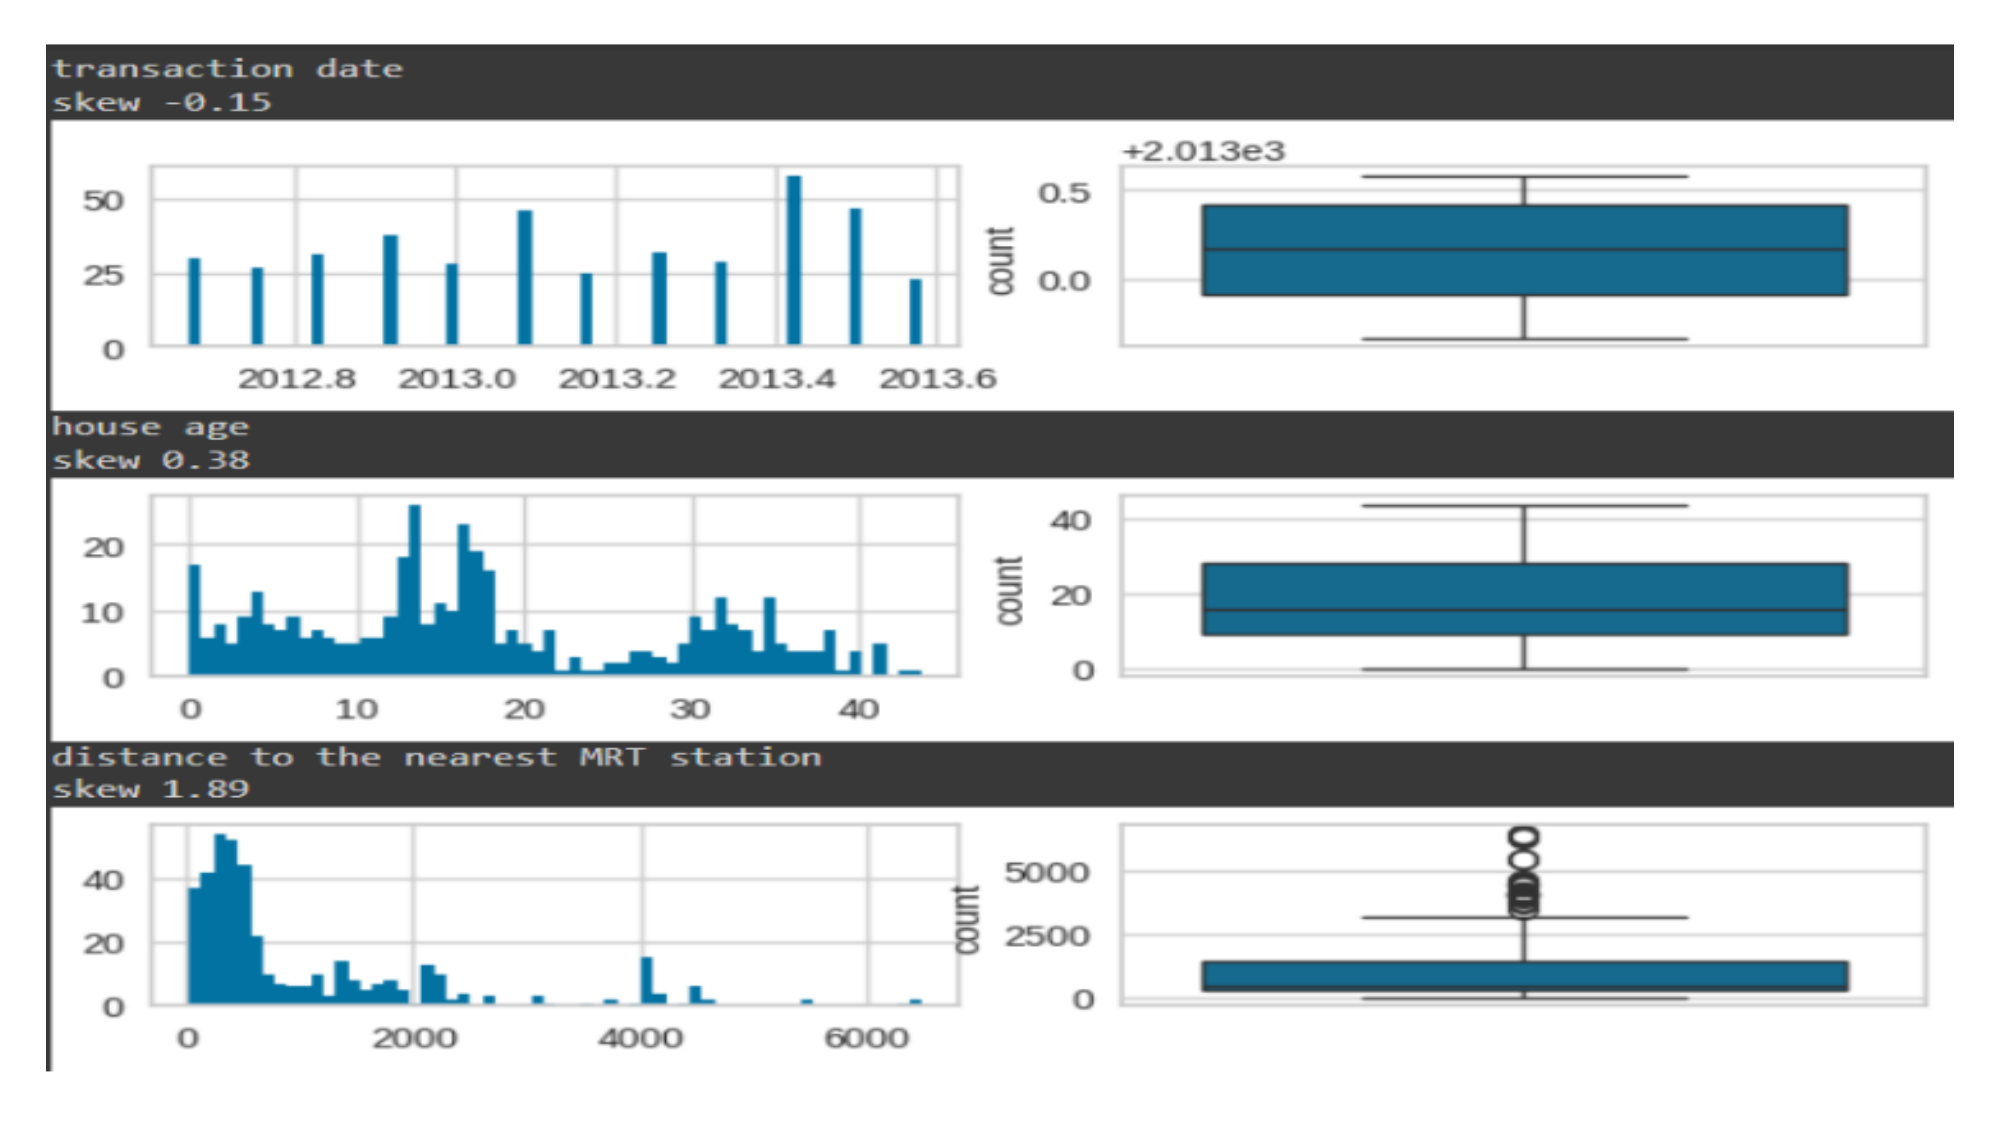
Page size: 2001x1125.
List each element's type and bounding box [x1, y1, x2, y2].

picture [46, 43, 1954, 1082]
